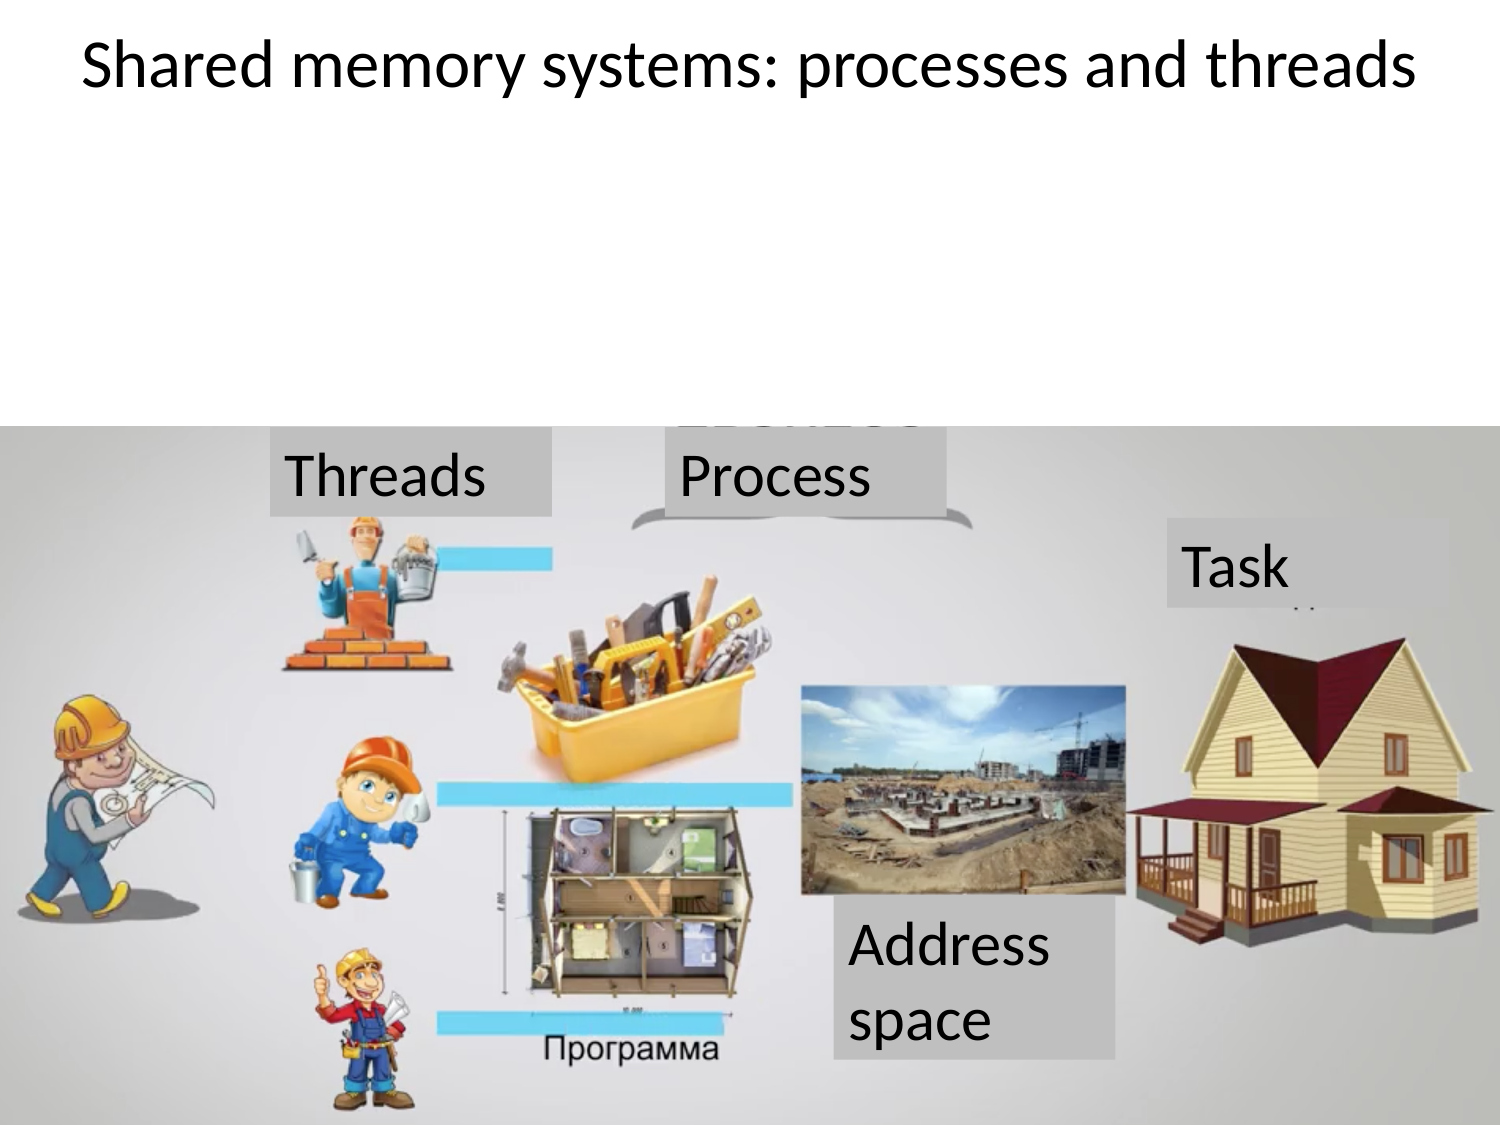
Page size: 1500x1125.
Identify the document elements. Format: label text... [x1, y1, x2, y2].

title Shared memory systems: processes and threads [51, 2, 1449, 128]
picture [0, 426, 1500, 1125]
